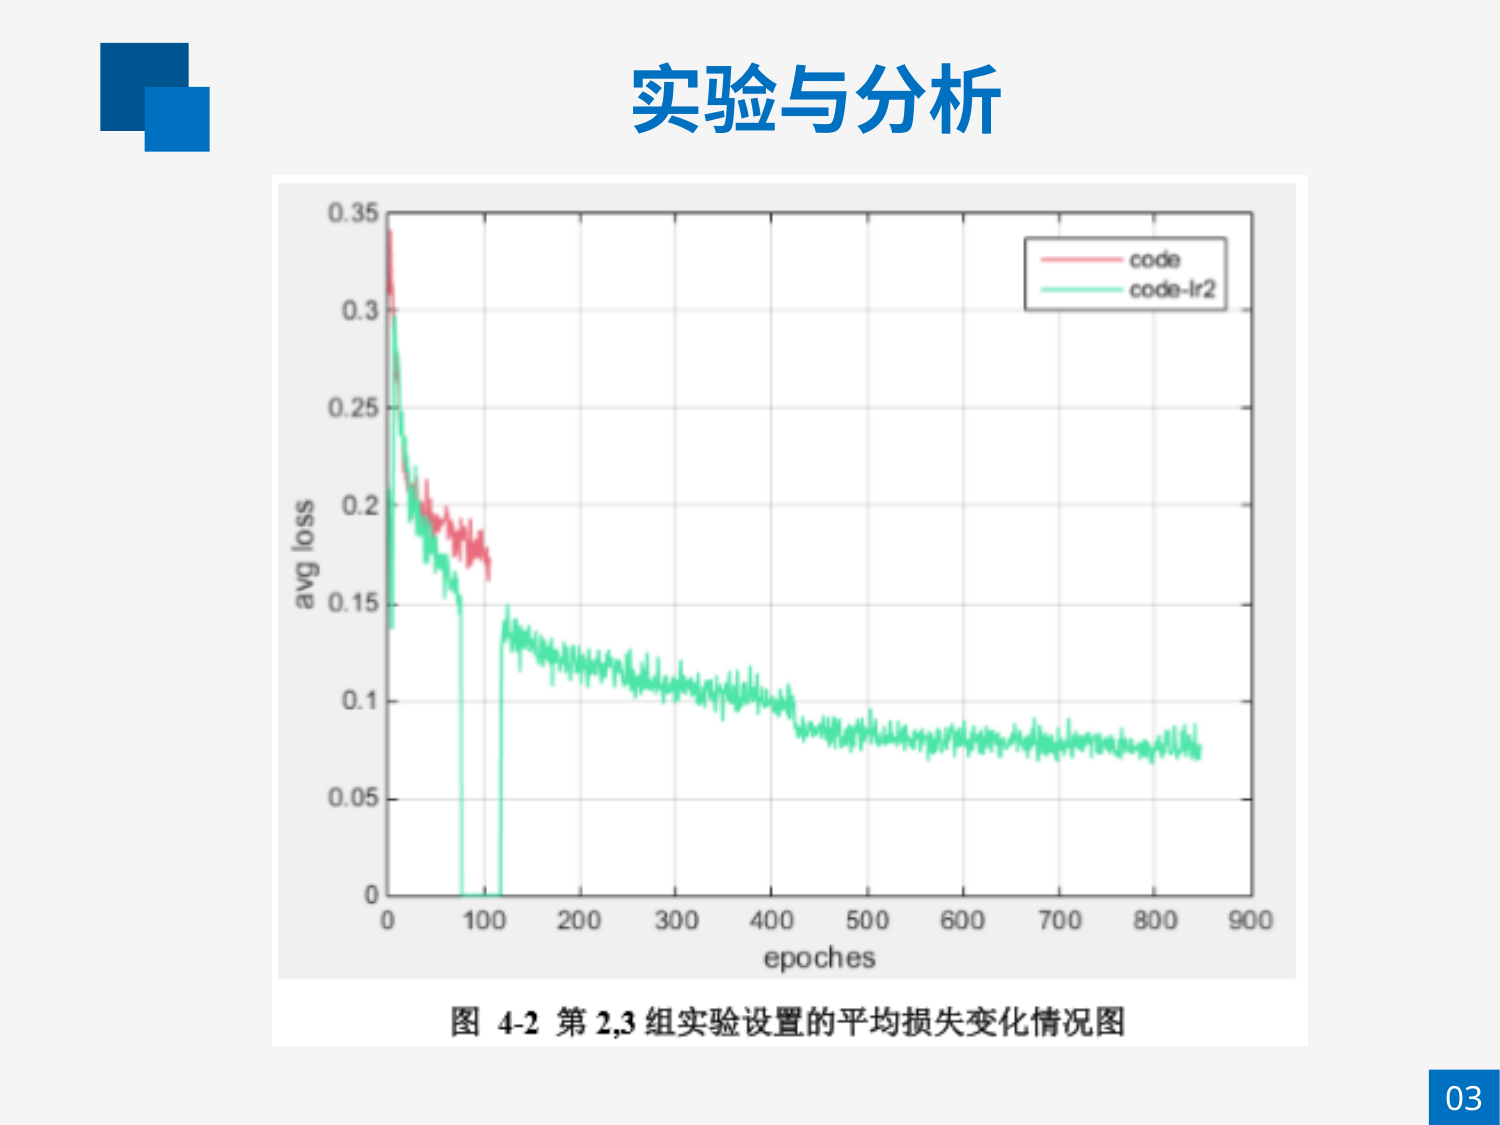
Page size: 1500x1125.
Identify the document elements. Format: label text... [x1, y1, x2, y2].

text_box 实验与分析 [232, 45, 1400, 150]
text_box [199, 1069, 1500, 1125]
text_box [99, 42, 210, 153]
picture [272, 174, 1308, 1046]
